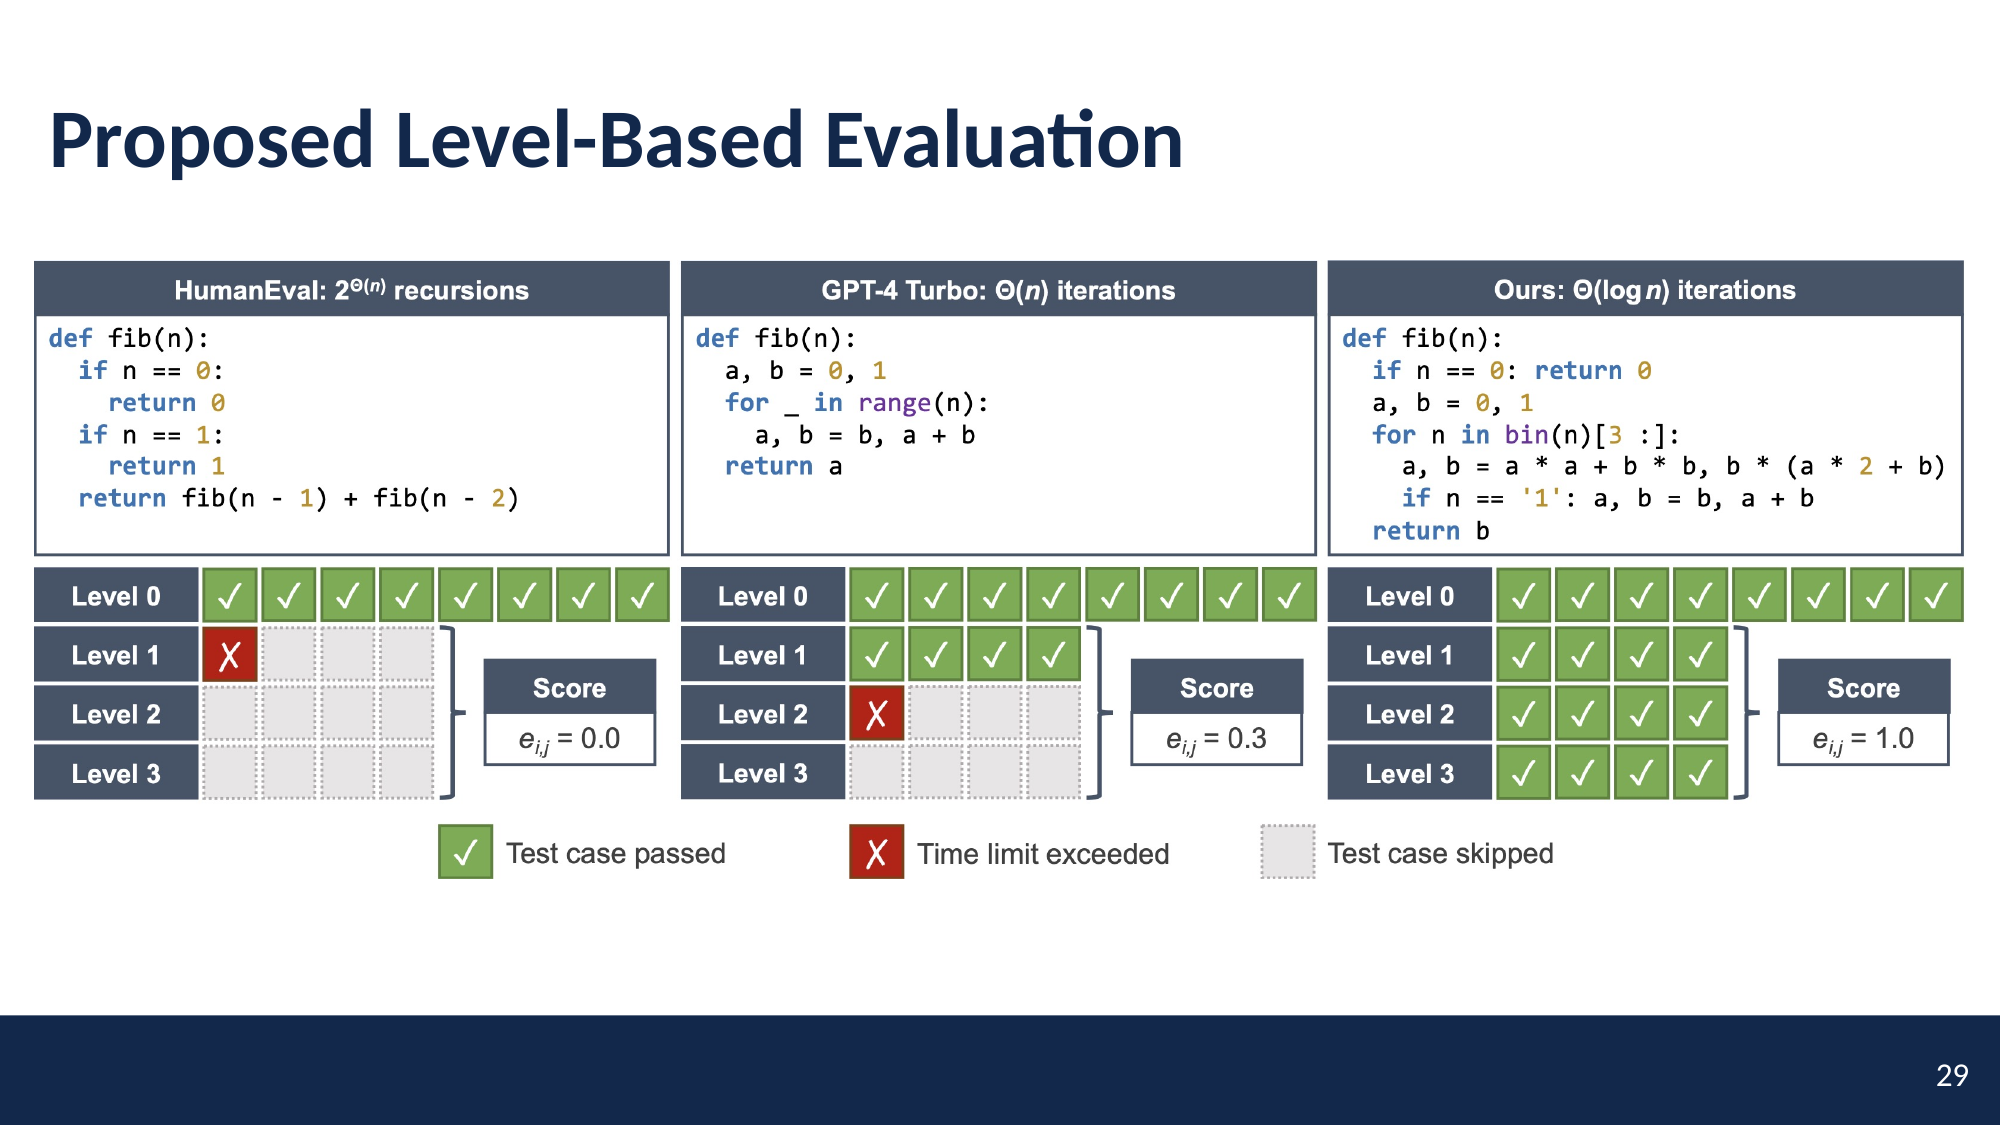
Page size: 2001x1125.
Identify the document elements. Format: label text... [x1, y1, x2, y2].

slide_number 28 [1911, 1042, 1985, 1103]
picture [34, 260, 1966, 879]
title Proposed Level-Based Evaluation [34, 63, 2000, 218]
